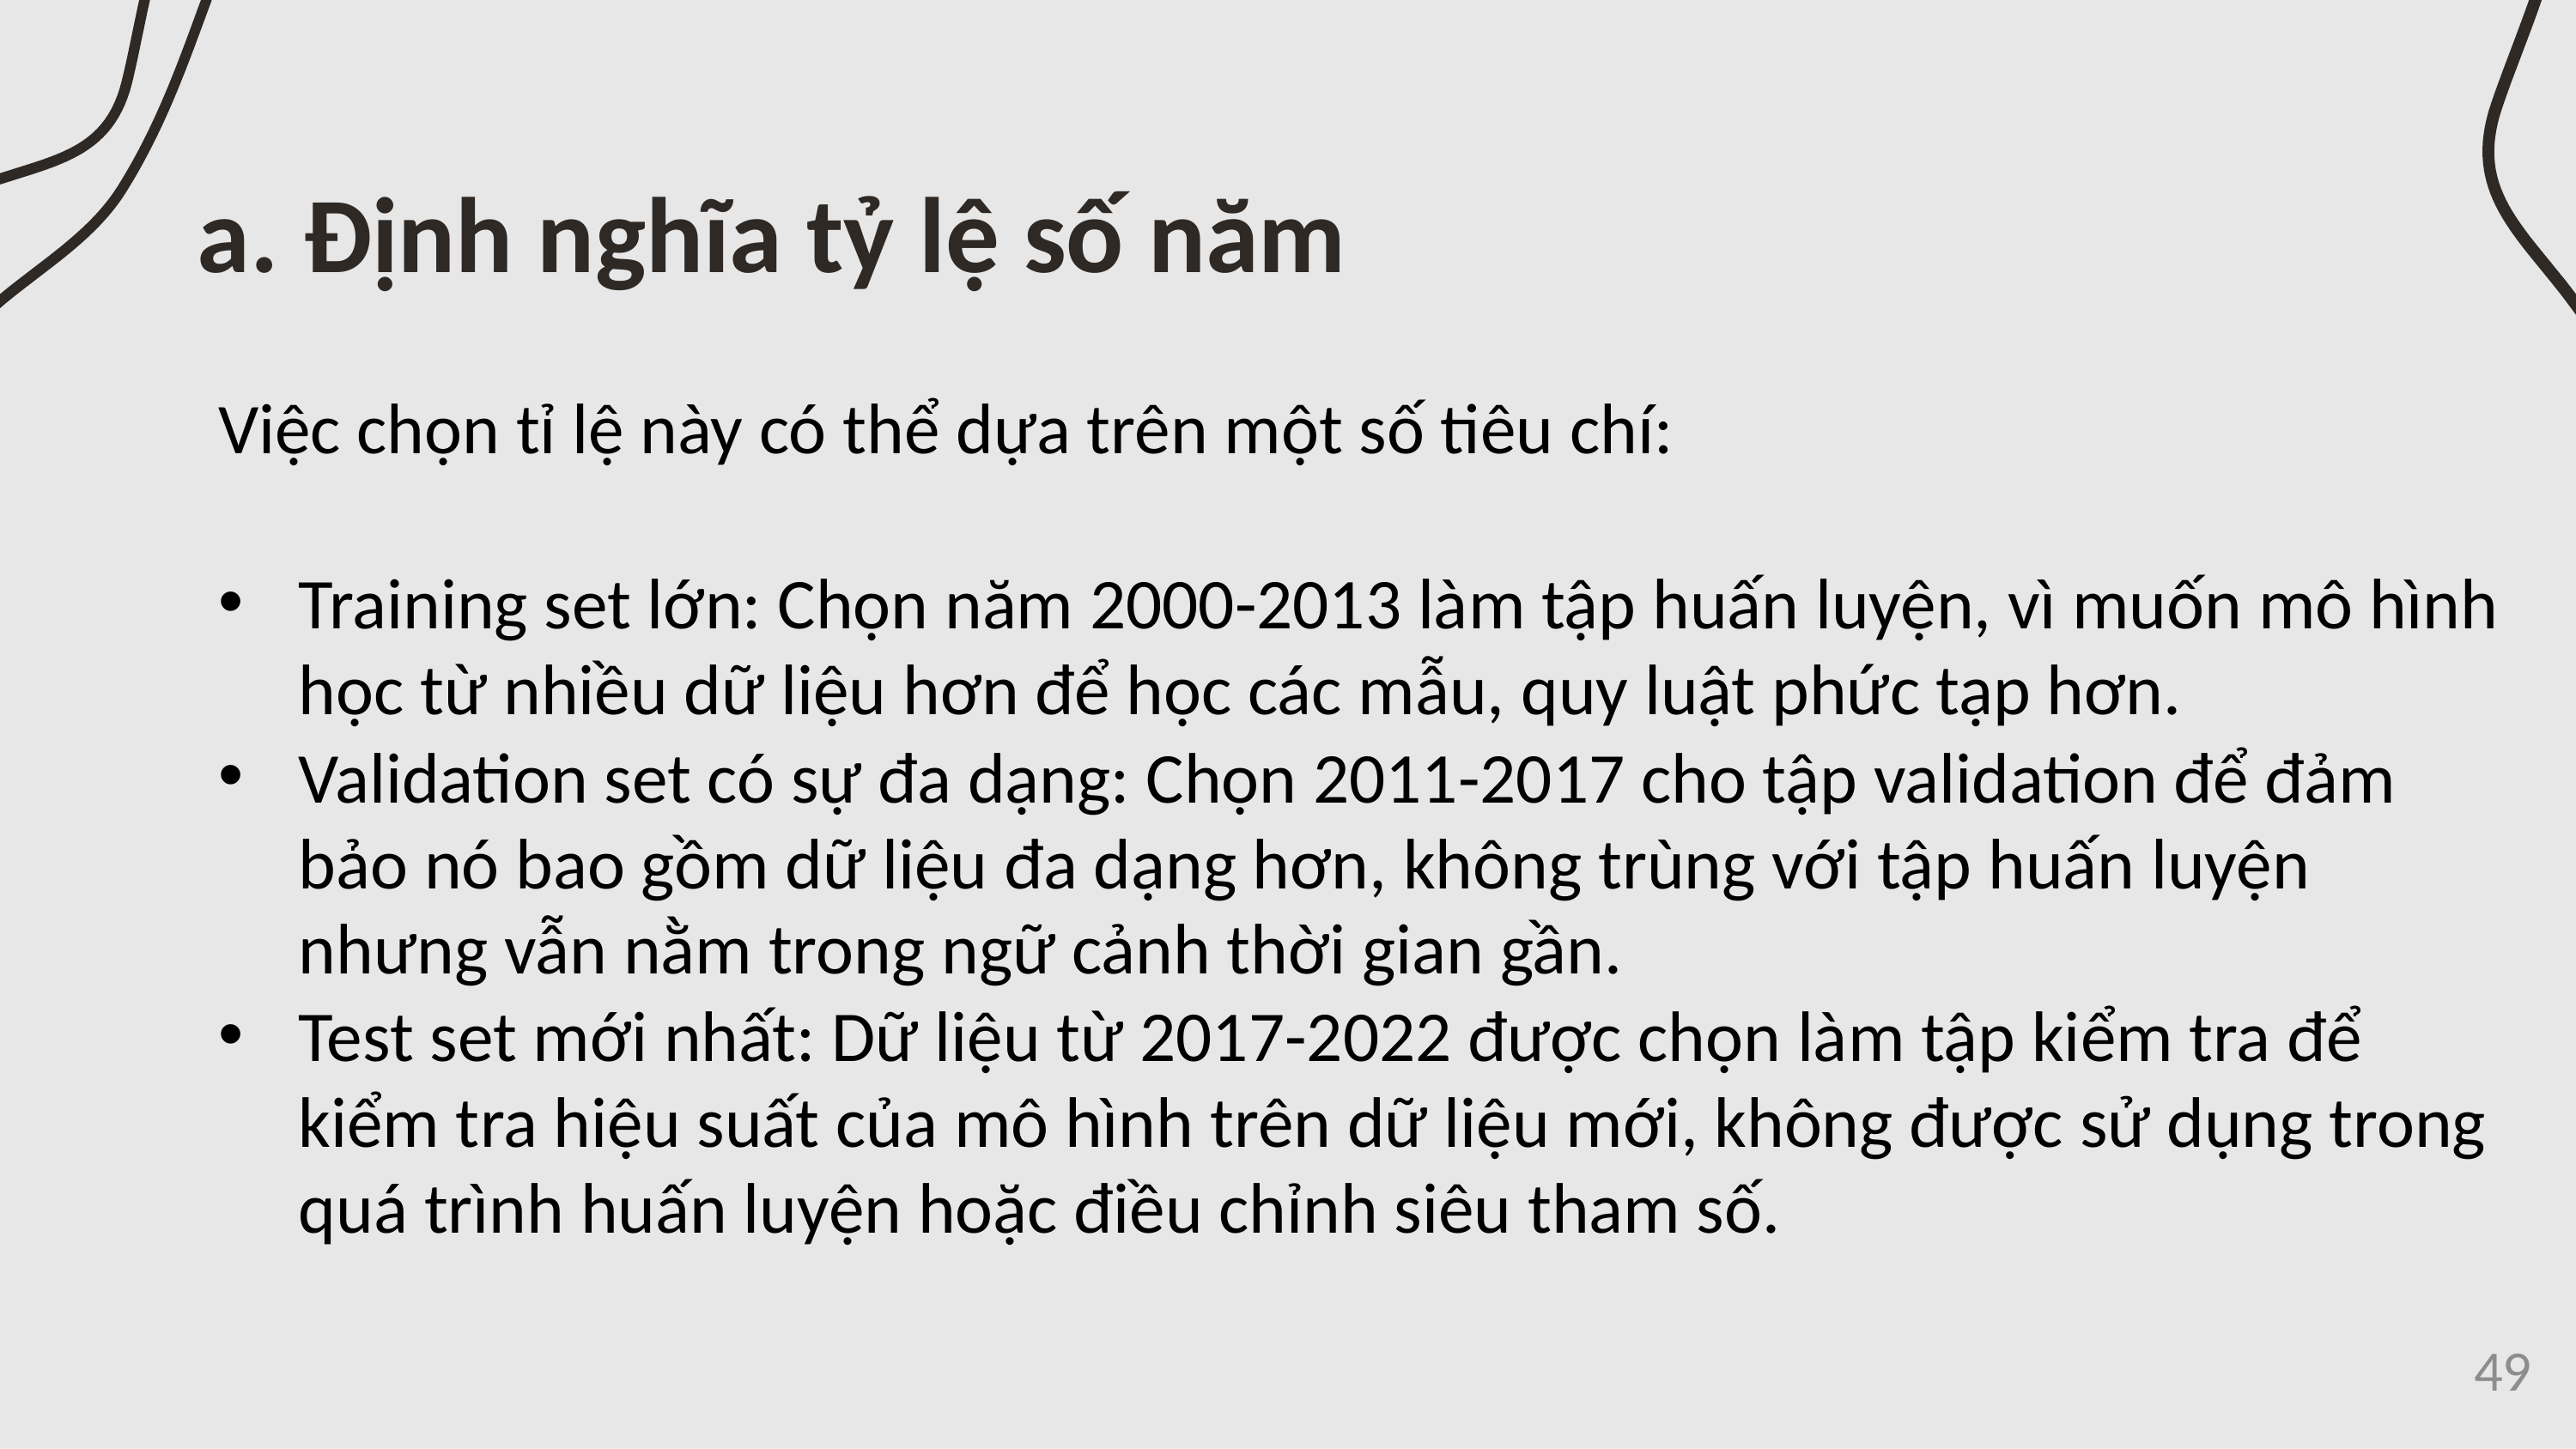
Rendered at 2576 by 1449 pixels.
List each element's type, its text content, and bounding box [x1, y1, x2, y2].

title a. Định nghĩa tỷ lệ số năm [195, 163, 2266, 408]
slide_number 49 [2468, 1346, 2540, 1449]
text_box Việc chọn tỉ lệ này có thể dựa trên một số tiêu chí: Training set lớn: Chọn năm 2000-2013 làm tập huấn luyện, vì muốn mô hình học từ nhiều dữ liệu hơn để học các mẫu, quy luật phức tạp hơn. Validation set có sự đa dạng: Chọn 2011-2017 cho tập validation để đảm bảo nó bao gồm dữ liệu đa dạng hơn, không trùng với tập huấn luyện nhưng vẫn nằm trong ngữ cảnh thời gian gần. Test set mới nhất: Dữ liệu từ 2017-2022 được chọn làm tập kiểm tra để kiểm tra hiệu suất của mô hình trên dữ liệu mới, không được sử dụng trong quá trình huấn luyện hoặc điều chỉnh siêu tham số. [216, 380, 2505, 1248]
